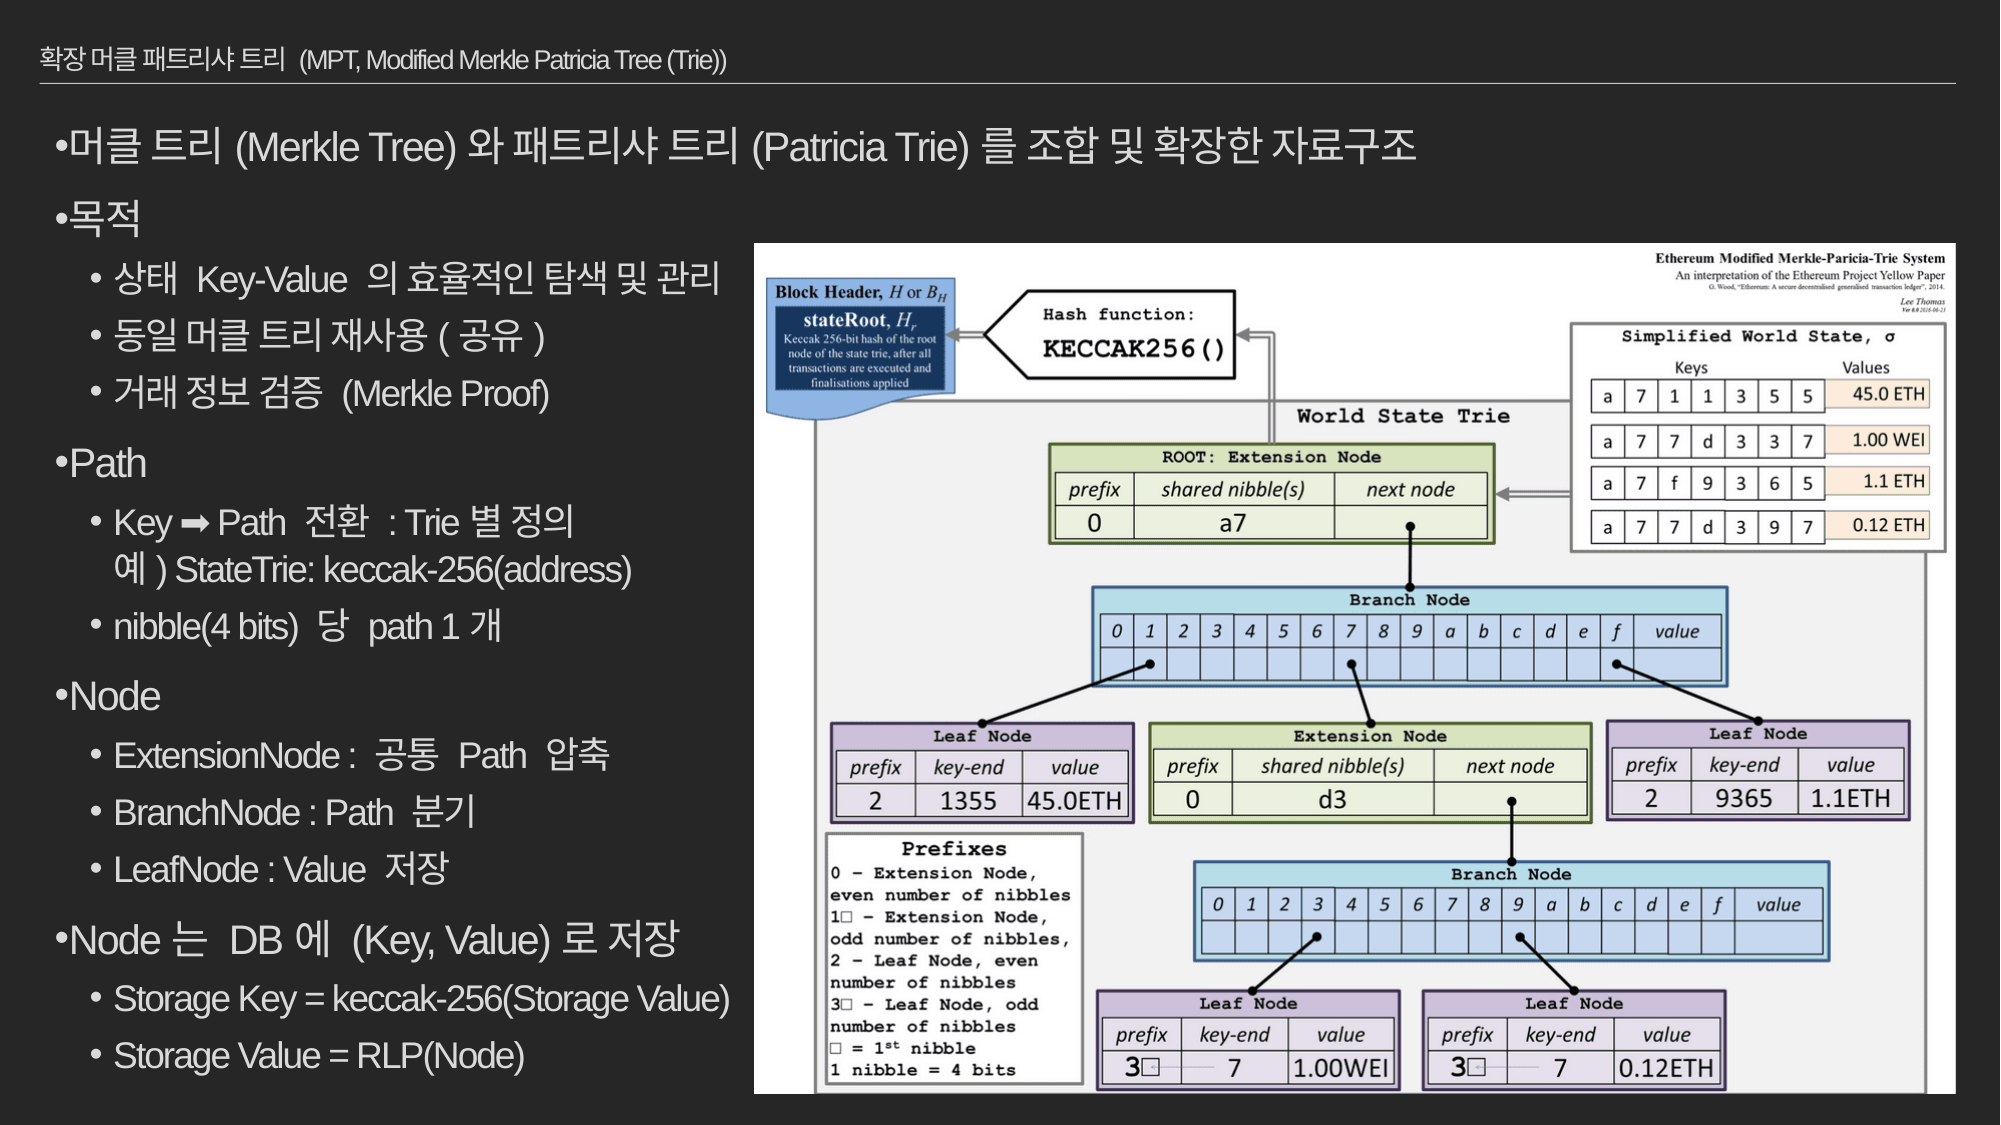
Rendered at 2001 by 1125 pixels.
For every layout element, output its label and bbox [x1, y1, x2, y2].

title [39, 31, 1961, 84]
list [39, 110, 1957, 1094]
picture [753, 243, 1957, 1094]
